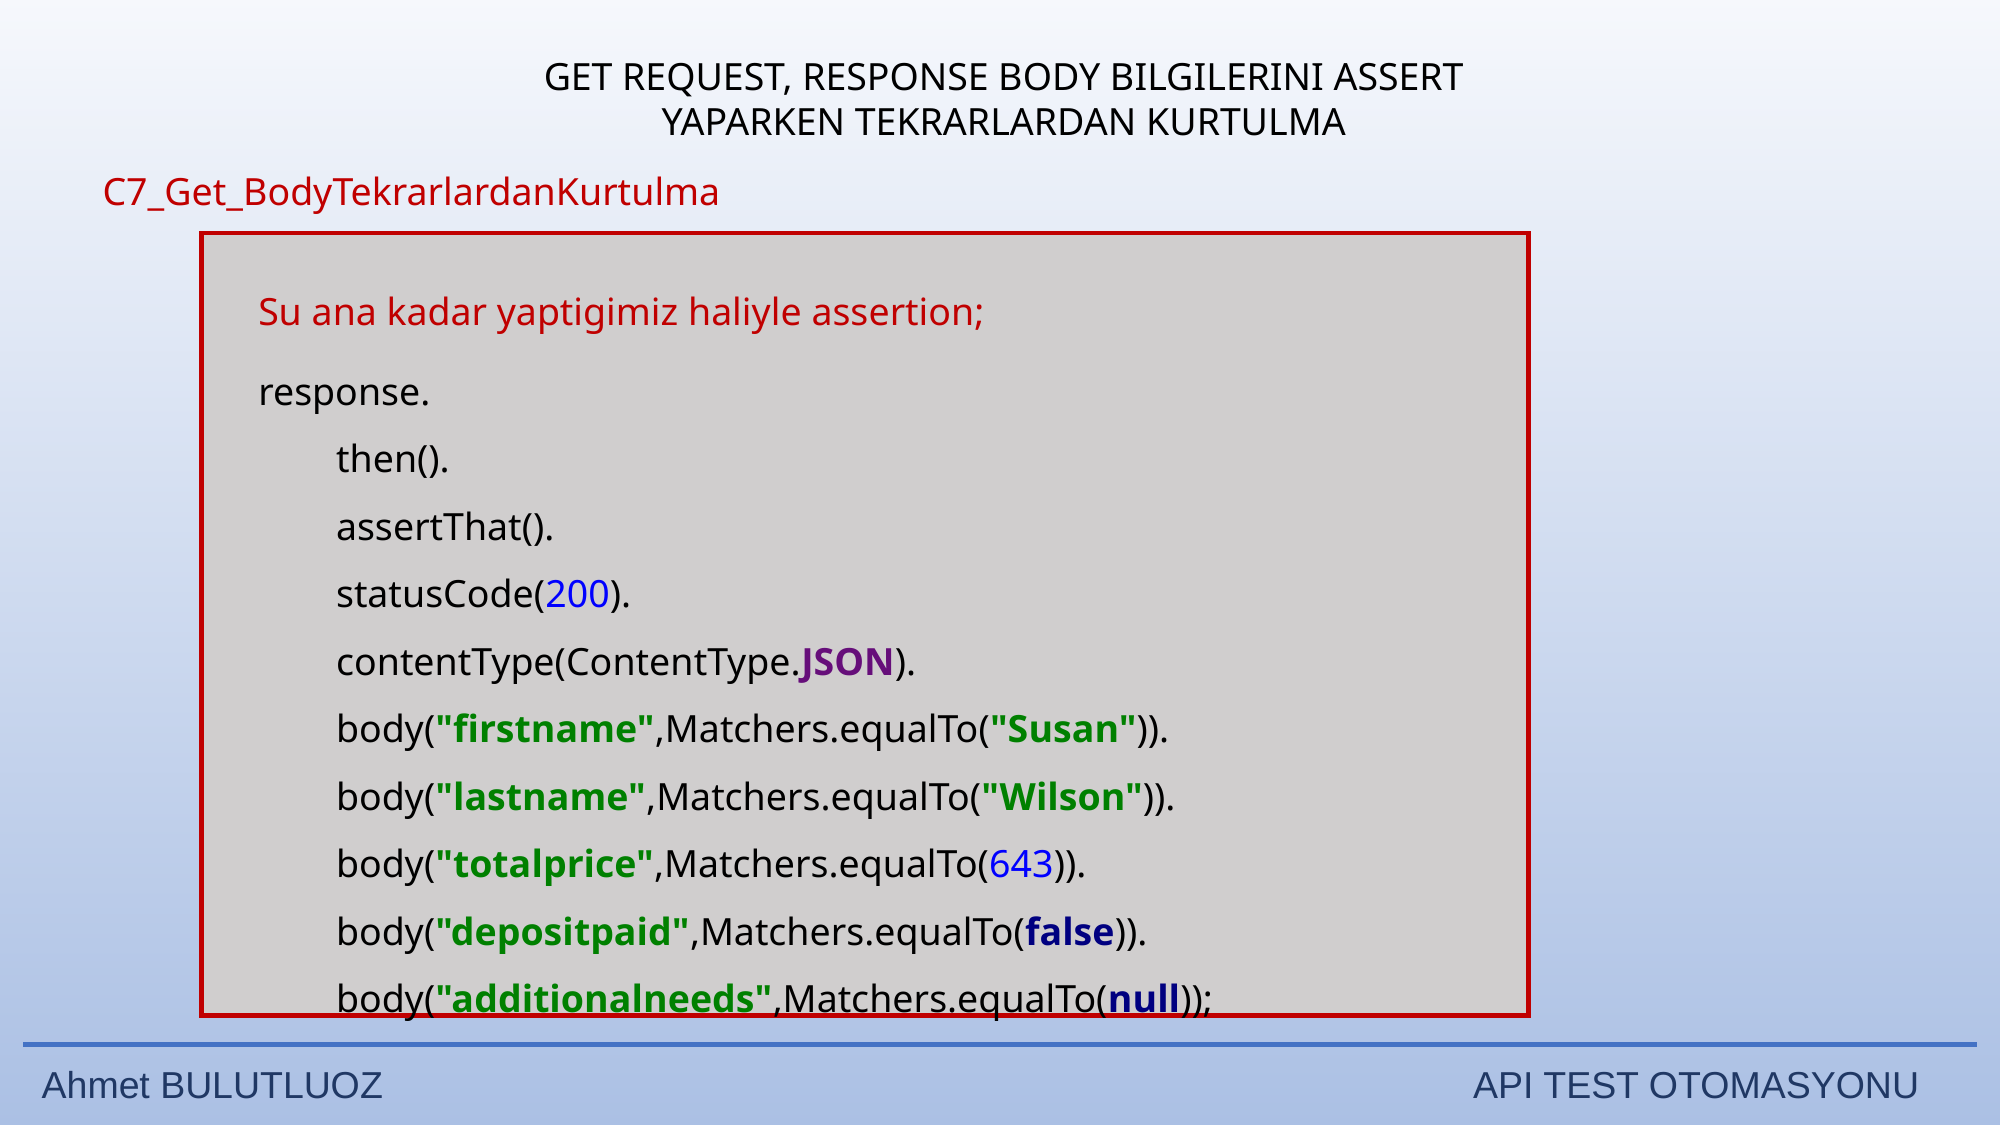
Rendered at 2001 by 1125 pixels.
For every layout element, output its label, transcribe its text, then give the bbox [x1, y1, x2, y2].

text_box C7_Get_BodyTekrarlardanKurtulma [87, 160, 744, 221]
text_box GET REQUEST, RESPONSE BODY BILGILERINI ASSERT YAPARKEN TEKRARLARDAN KURTULMA [479, 45, 1529, 150]
text_box Ahmet BULUTLUOZ API TEST OTOMASYONU [26, 1053, 1981, 1114]
text_box Su ana kadar yaptigimiz haliyle assertion; response. then(). assertThat(). statusCode(200). contentType(ContentType.JSON). body("firstname",Matchers.equalTo("Susan")). body("lastname",Matchers.equalTo("Wilson")). body("totalprice",Matchers.equalTo(643)). body("depositpaid",Matchers.equalTo(false)). body("additionalneeds",Matchers.equalTo(null)); [243, 257, 1297, 1028]
text_box [201, 233, 1529, 1016]
